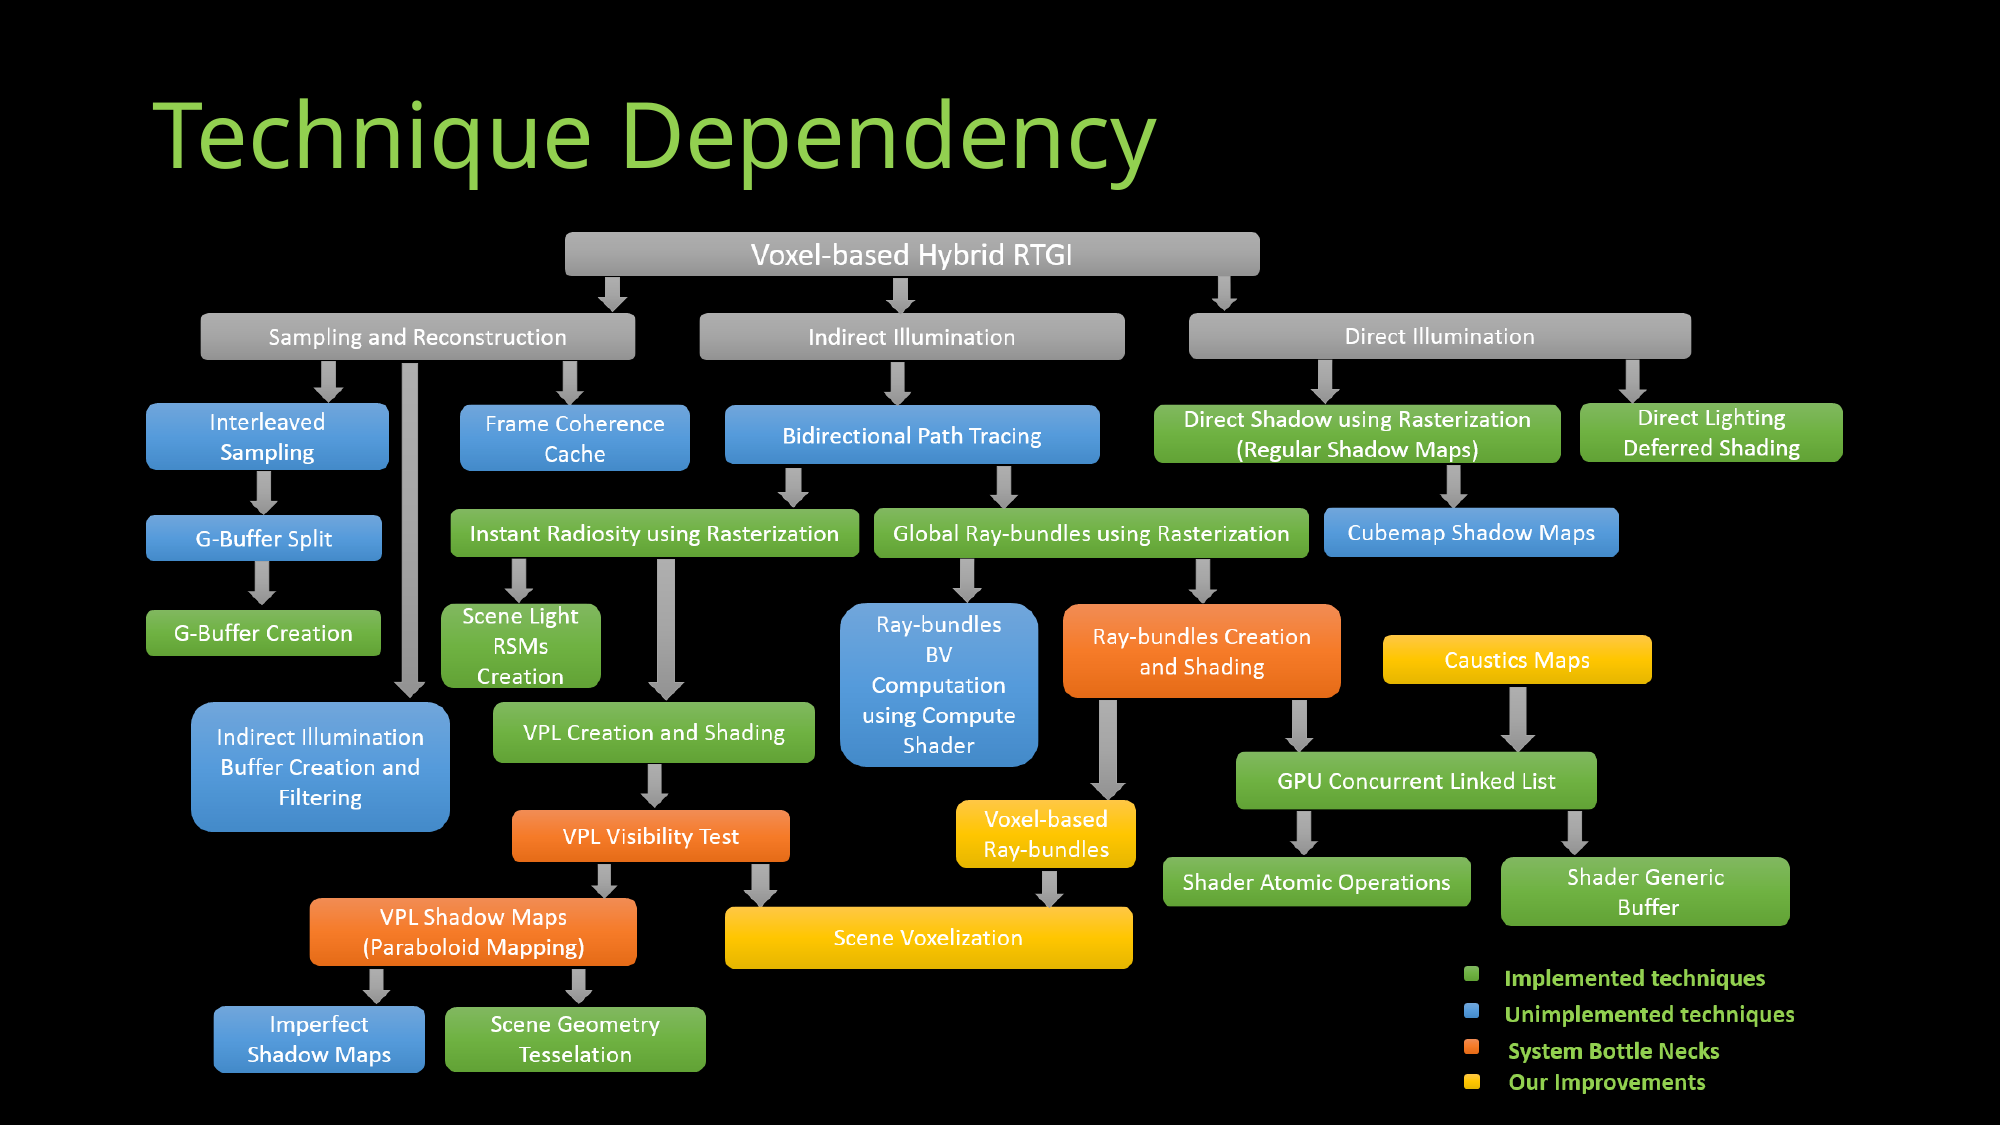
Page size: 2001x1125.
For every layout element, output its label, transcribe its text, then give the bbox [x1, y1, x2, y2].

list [137, 218, 1851, 1112]
title Technique Dependency [137, 59, 1863, 219]
